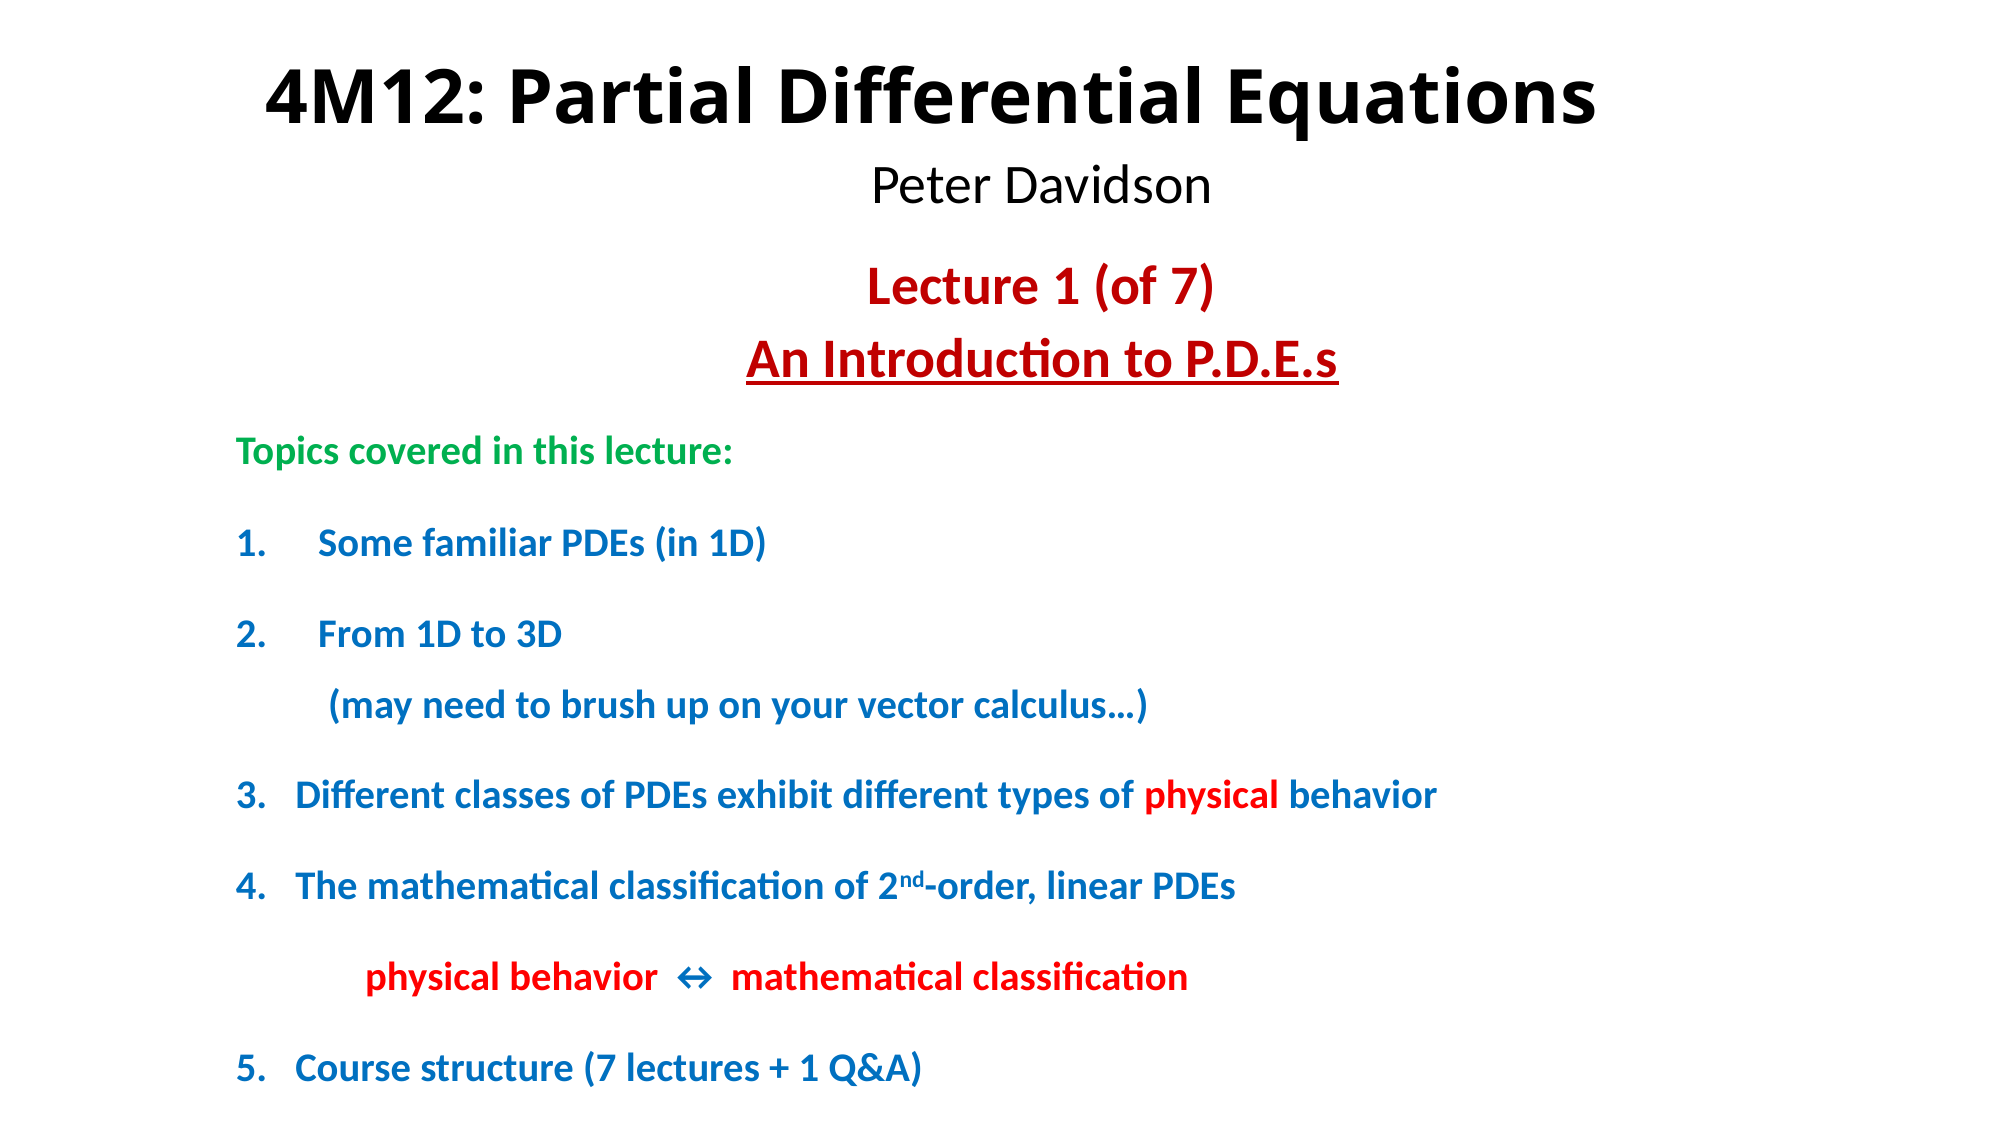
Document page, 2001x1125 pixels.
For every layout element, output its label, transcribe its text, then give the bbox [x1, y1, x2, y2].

subtitle Peter Davidson Lecture 1 (of 7) An Introduction to P.D.E.s Topics covered in this lecture: Some familiar PDEs (in 1D) From 1D to 3D (may need to brush up on your vector calculus…) 3. Different classes of PDEs exhibit different types of physical behavior 4. The mathematical classification of 2nd-order, linear PDEs physical behavior ↔ mathematical classification 5. Course structure (7 lectures + 1 Q&A) [220, 147, 1865, 1104]
title 4M12: Partial Differential Equations [188, 107, 1676, 148]
